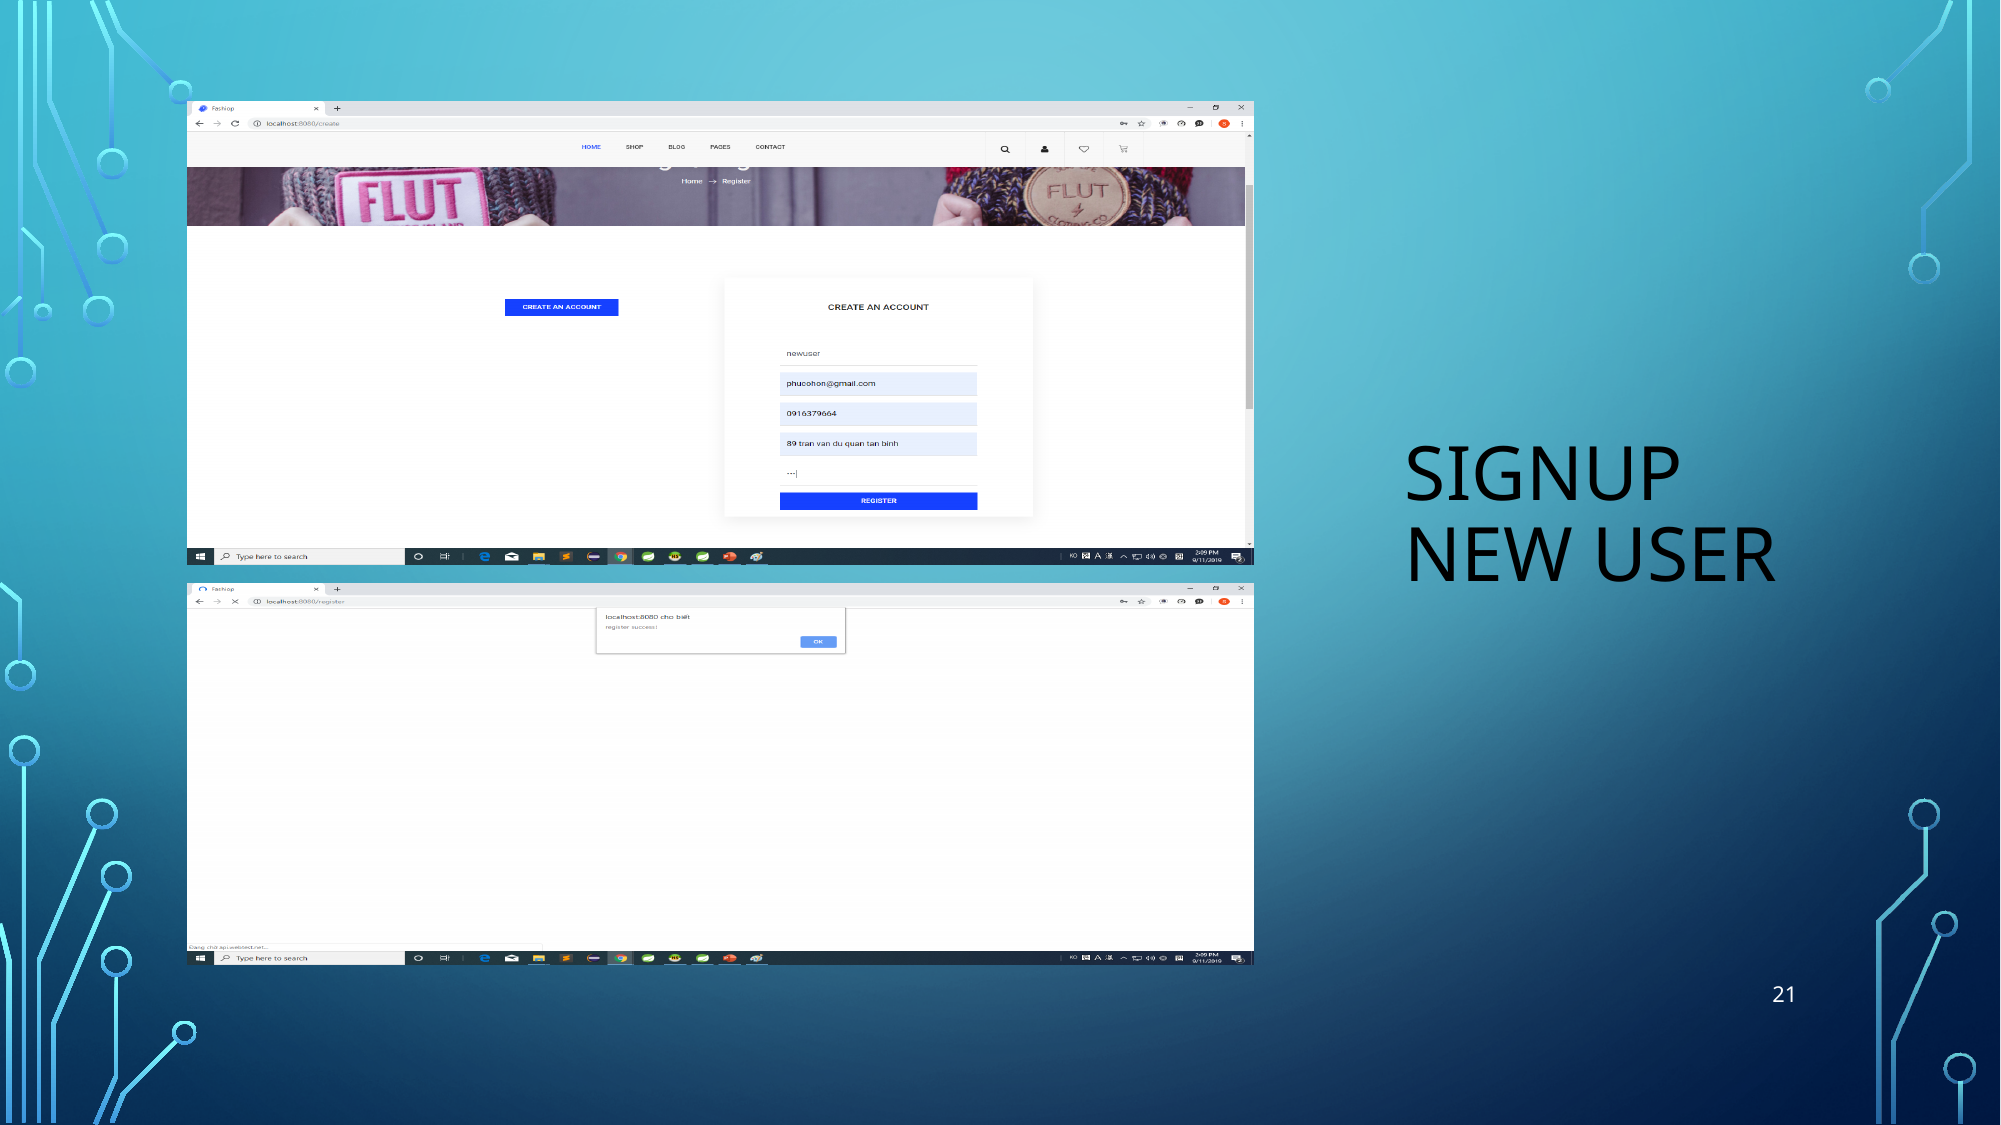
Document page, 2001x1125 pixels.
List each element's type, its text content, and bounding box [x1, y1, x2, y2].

title Signup new user [1389, 99, 1824, 933]
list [186, 101, 1254, 565]
picture [186, 583, 1254, 966]
slide_number 21 [1685, 965, 1813, 1025]
